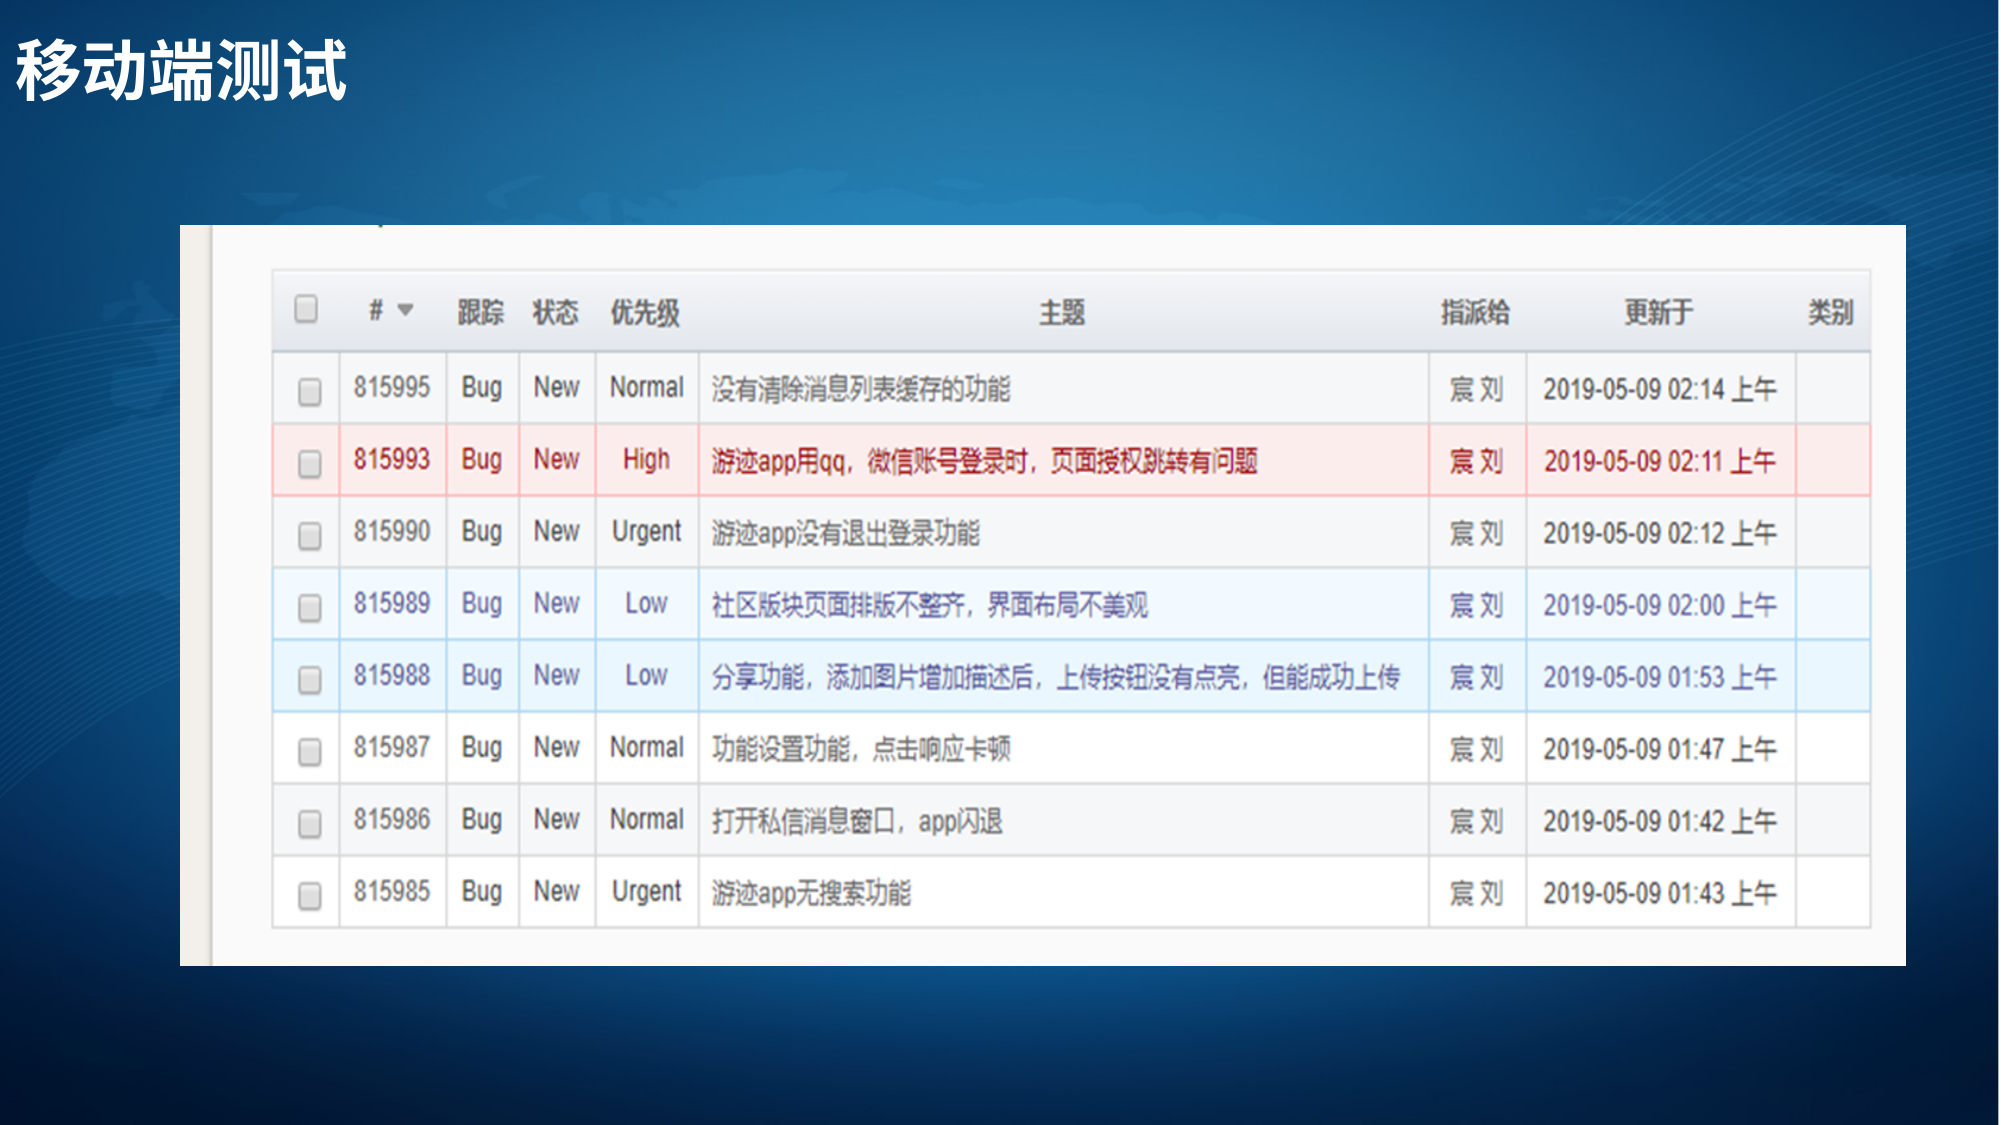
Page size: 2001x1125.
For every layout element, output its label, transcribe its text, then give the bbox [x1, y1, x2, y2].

title 移动端测试 [0, 0, 1528, 118]
picture [0, 0, 1999, 1125]
